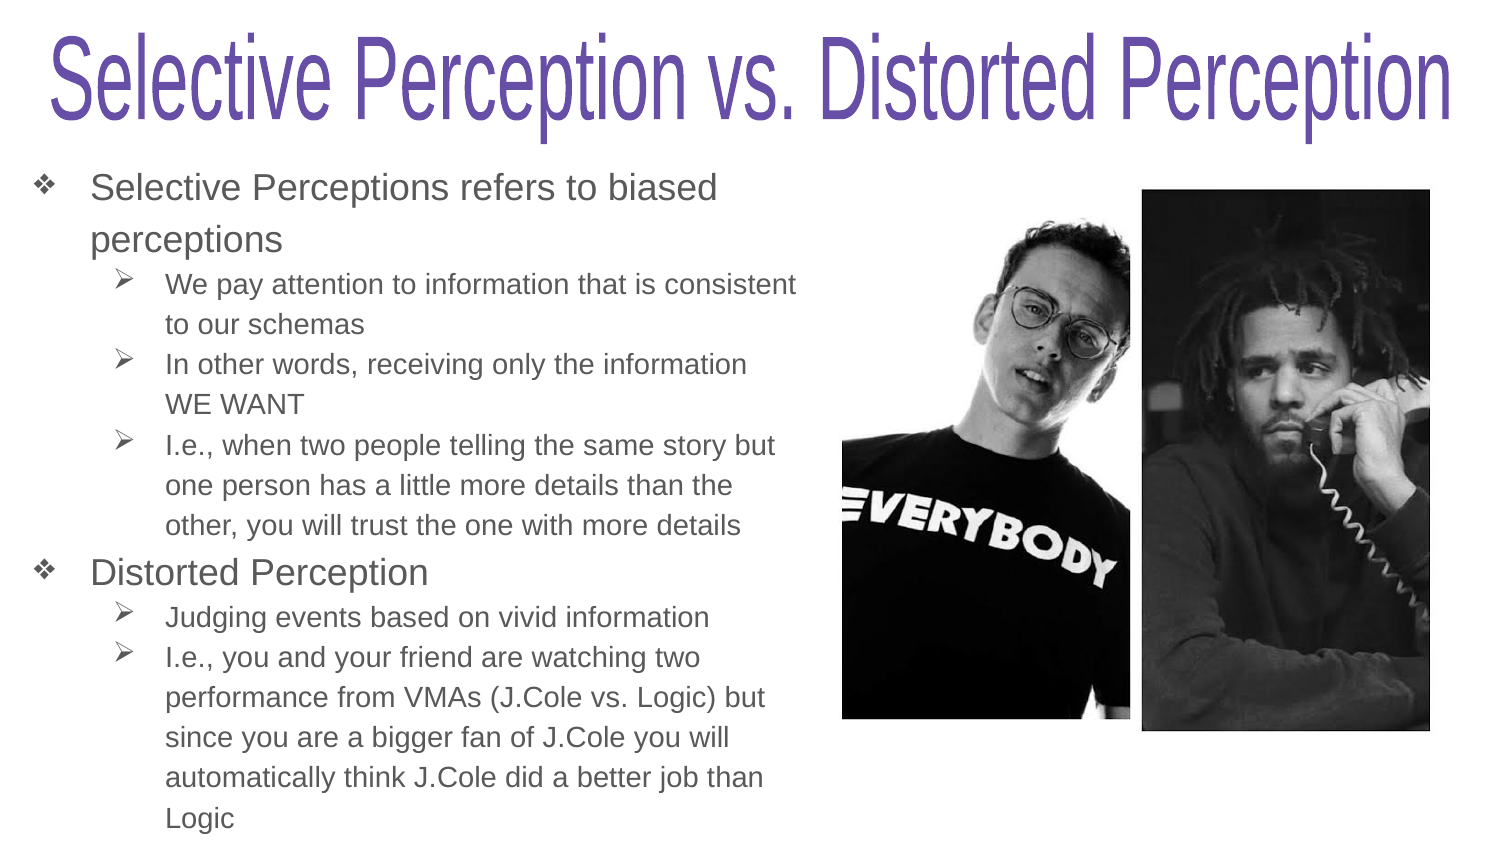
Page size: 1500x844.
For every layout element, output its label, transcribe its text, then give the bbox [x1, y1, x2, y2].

picture [830, 184, 1441, 746]
list Selective Perceptions refers to biased perceptions We pay attention to information that is consistent to our schemas In other words, receiving only the information WE WANT I.e., when two people telling the same story but one person has a little more details than the other, you will trust the one with more details Distorted Perception Judging events based on vivid information I.e., you and your friend are watching two performance from VMAs (J.Cole vs. Logic) but since you are a bigger fan of J.Cole you will automatically think J.Cole did a better job than Logic [0, 141, 814, 844]
